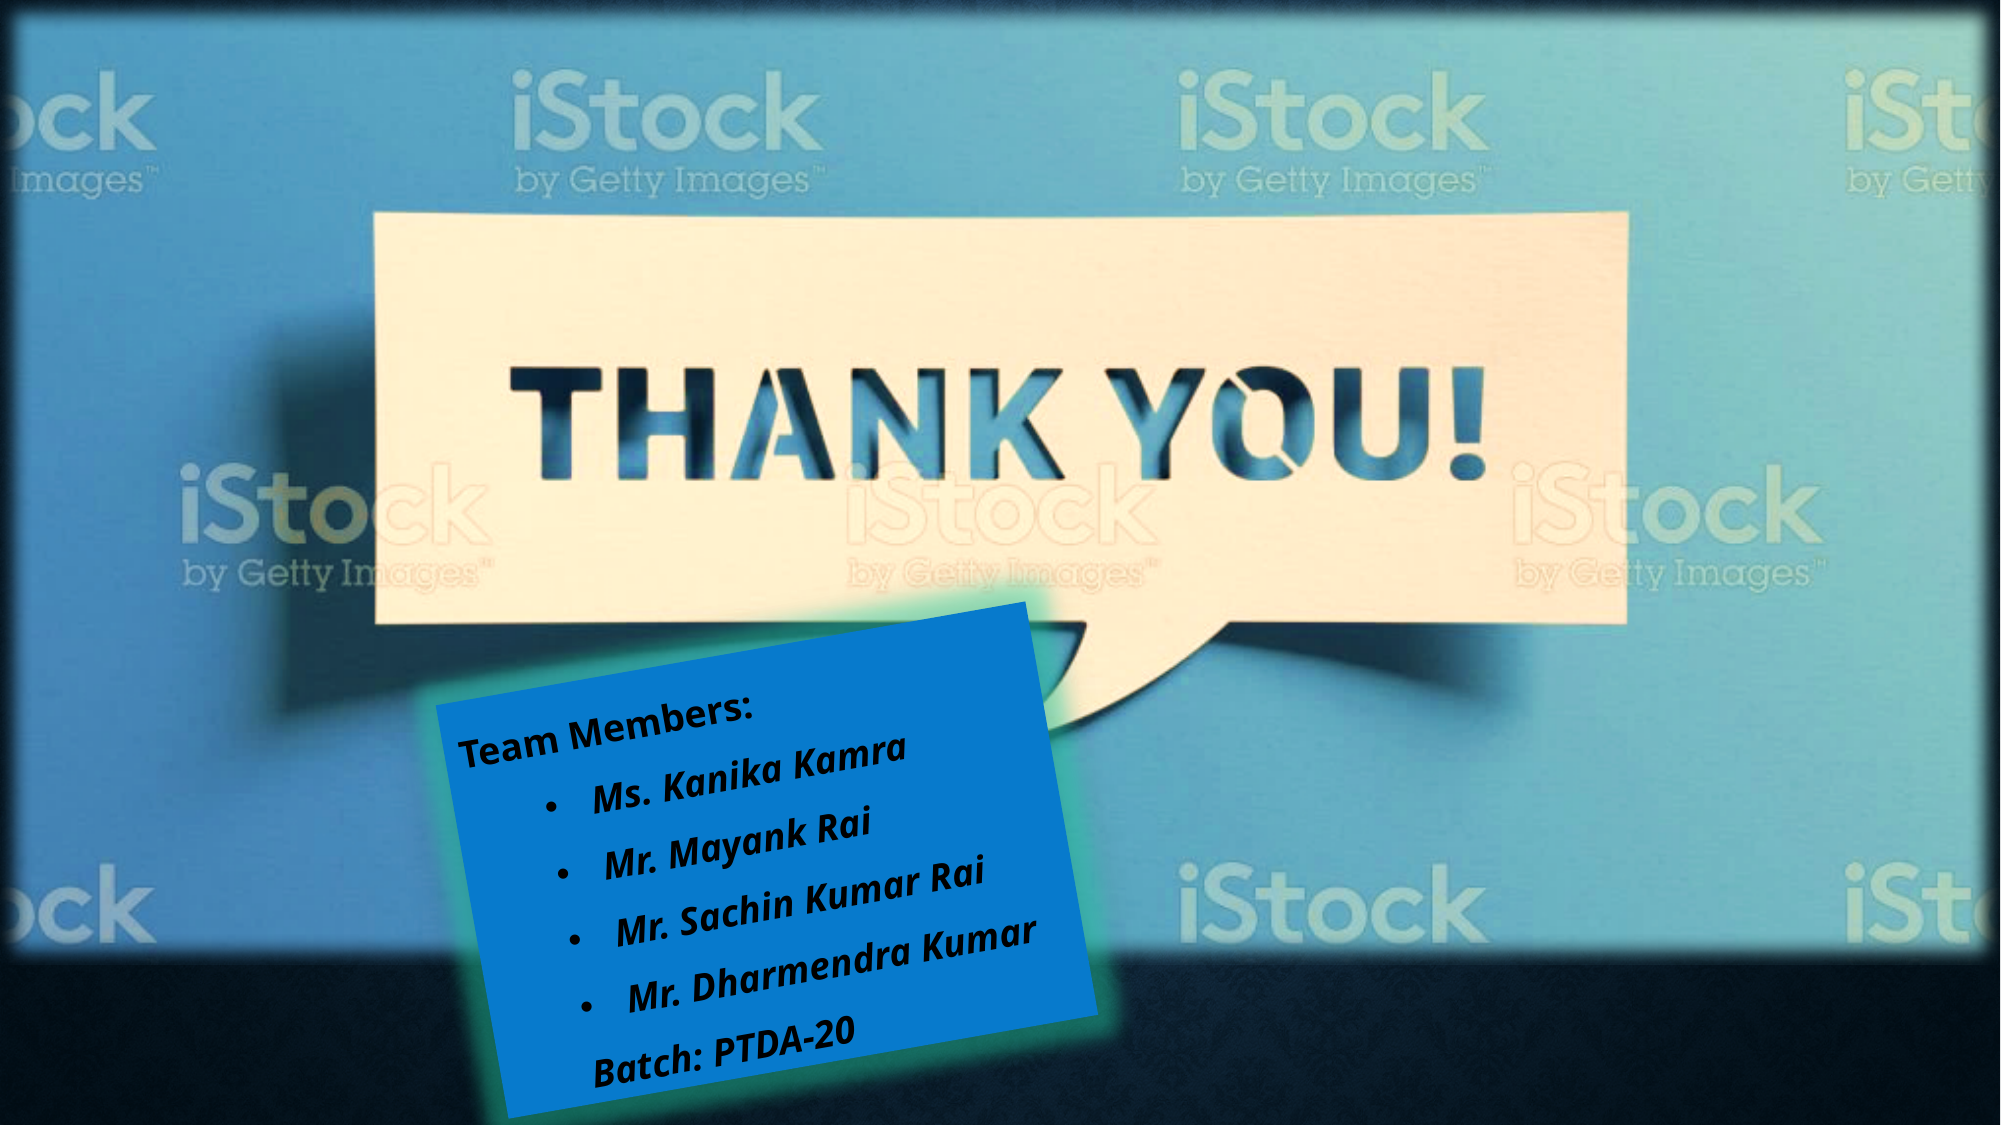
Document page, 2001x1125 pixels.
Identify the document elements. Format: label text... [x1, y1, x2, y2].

text_box Team Members: Ms. Kanika Kamra Mr. Mayank Rai Mr. Sachin Kumar Rai Mr. Dharmendra Kumar Batch: PTDA-20 [484, 981, 1099, 1119]
picture [0, 0, 2000, 966]
